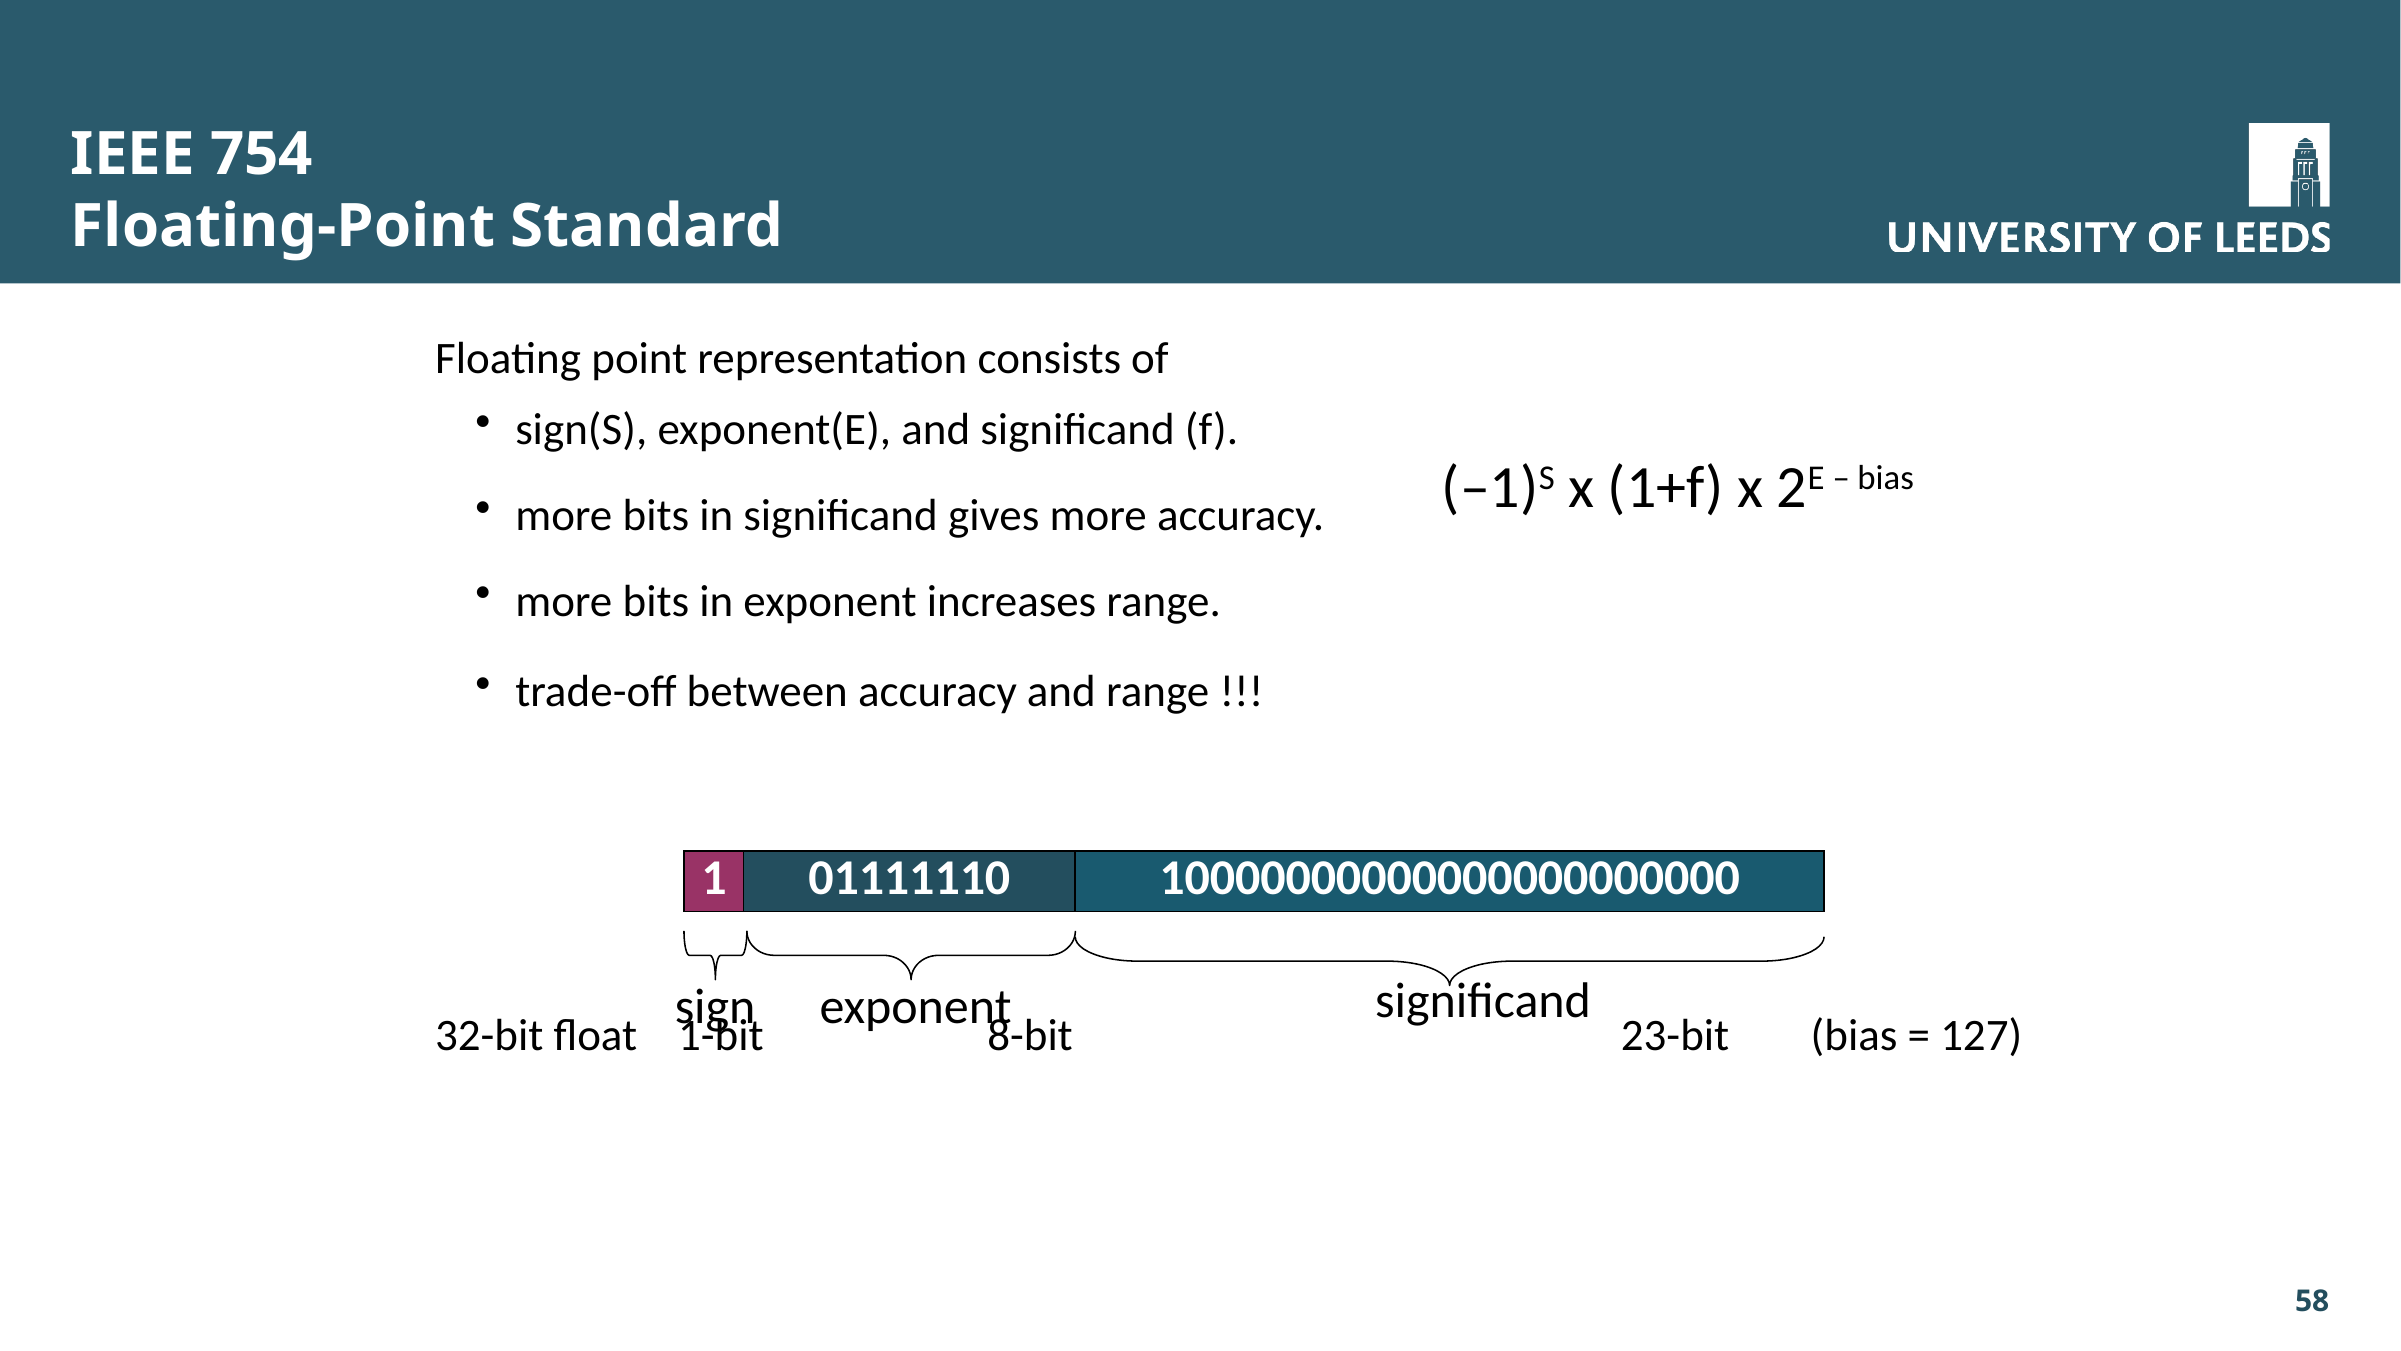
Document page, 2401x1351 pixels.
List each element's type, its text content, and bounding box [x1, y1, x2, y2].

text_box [646, 851, 1825, 1043]
title IEEE 754 Floating-Point Standard [70, 81, 1806, 259]
list Floating point representation consists of sign(S), exponent(E), and significand (f). more bits in significand gives more accuracy. more bits in exponent increases range. trade-off between accuracy and range !!! 32-bit float 1-bit 8-bit 23-bit (bias = 127) [420, 320, 2079, 1176]
text_box (–1)S x (1+f) x 2E – bias [1427, 456, 2001, 527]
